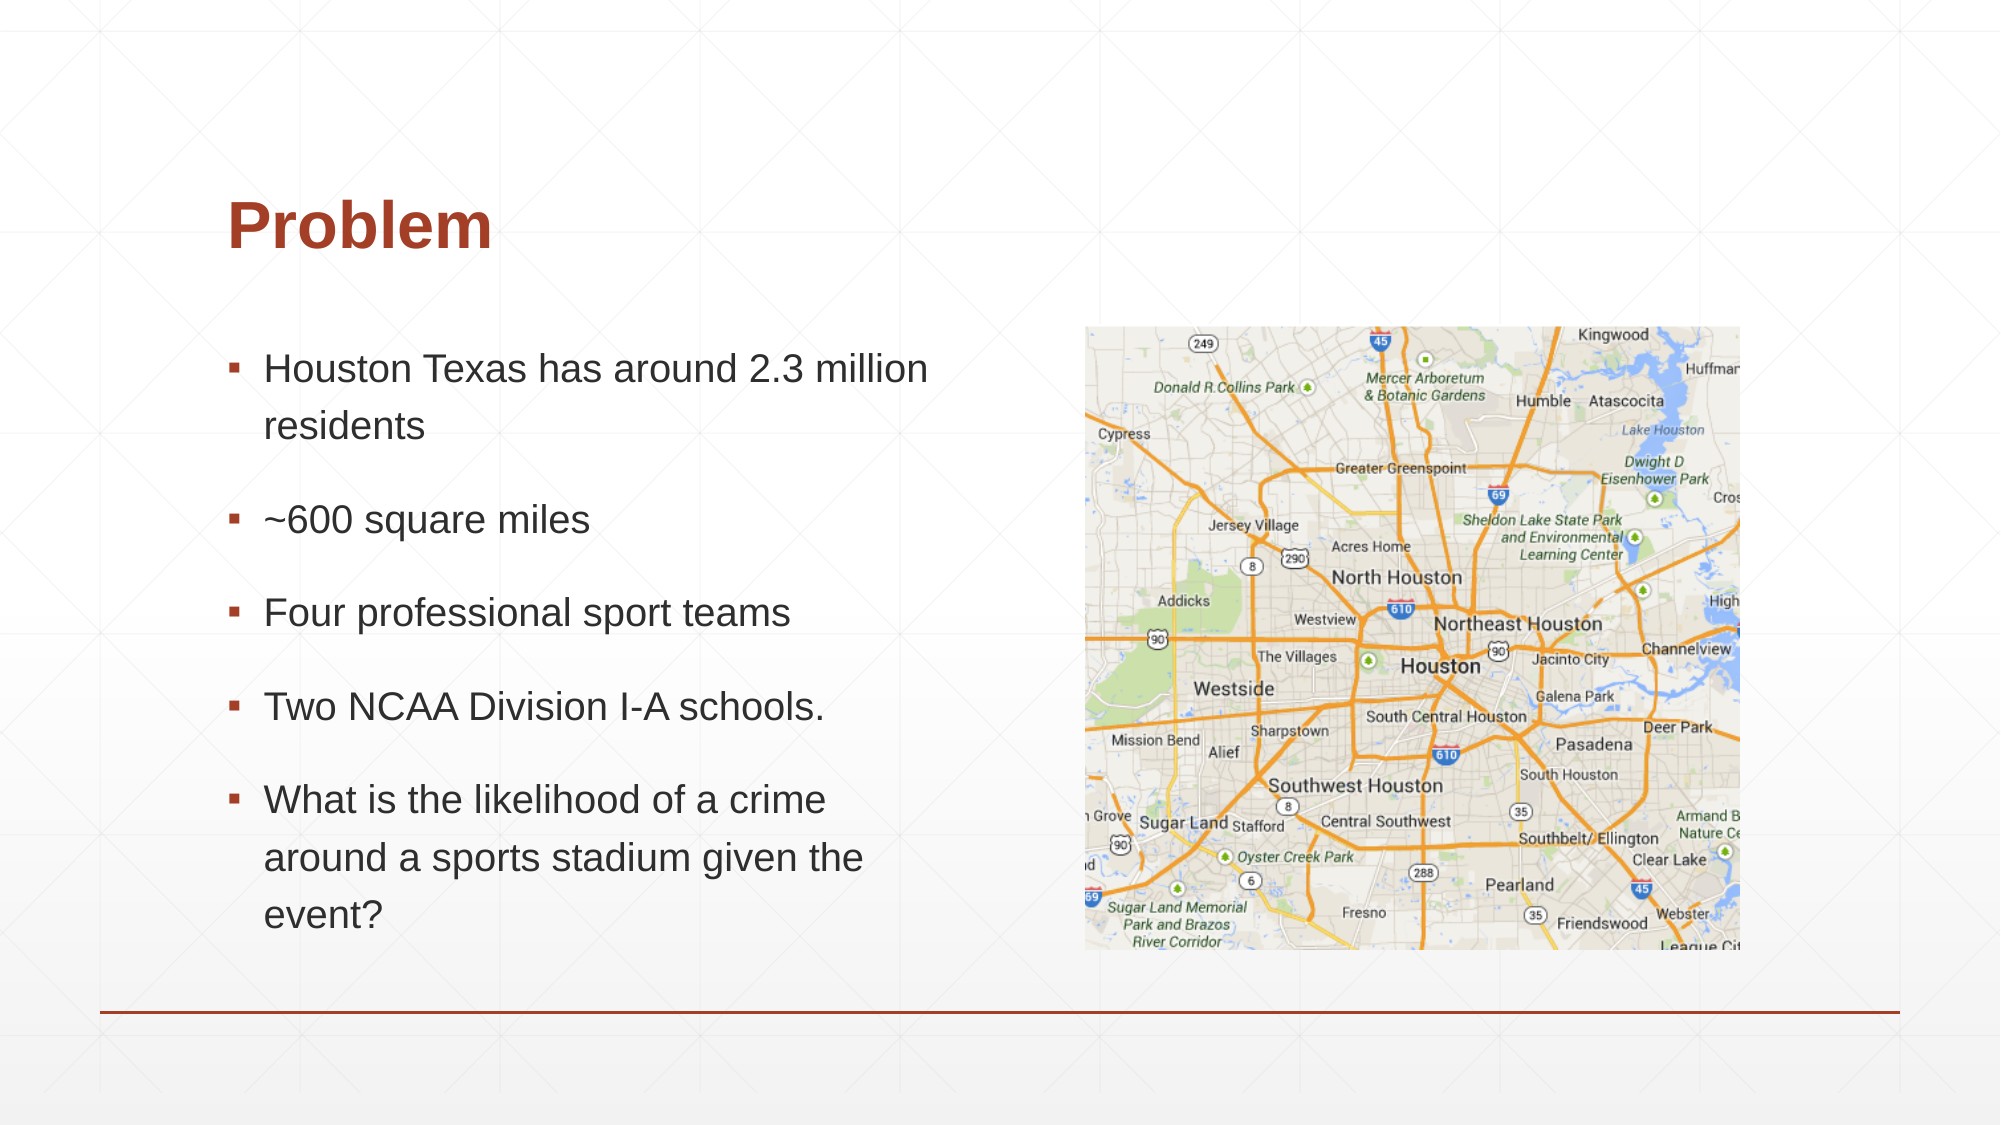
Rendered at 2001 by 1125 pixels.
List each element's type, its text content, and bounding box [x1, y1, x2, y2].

title Problem [212, 82, 1788, 271]
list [1085, 324, 1740, 950]
list Houston Texas has around 2.3 million residents ~600 square miles Four professional sport teams Two NCAA Division I-A schools. What is the likelihood of a crime around a sports stadium given the event? [212, 324, 963, 950]
